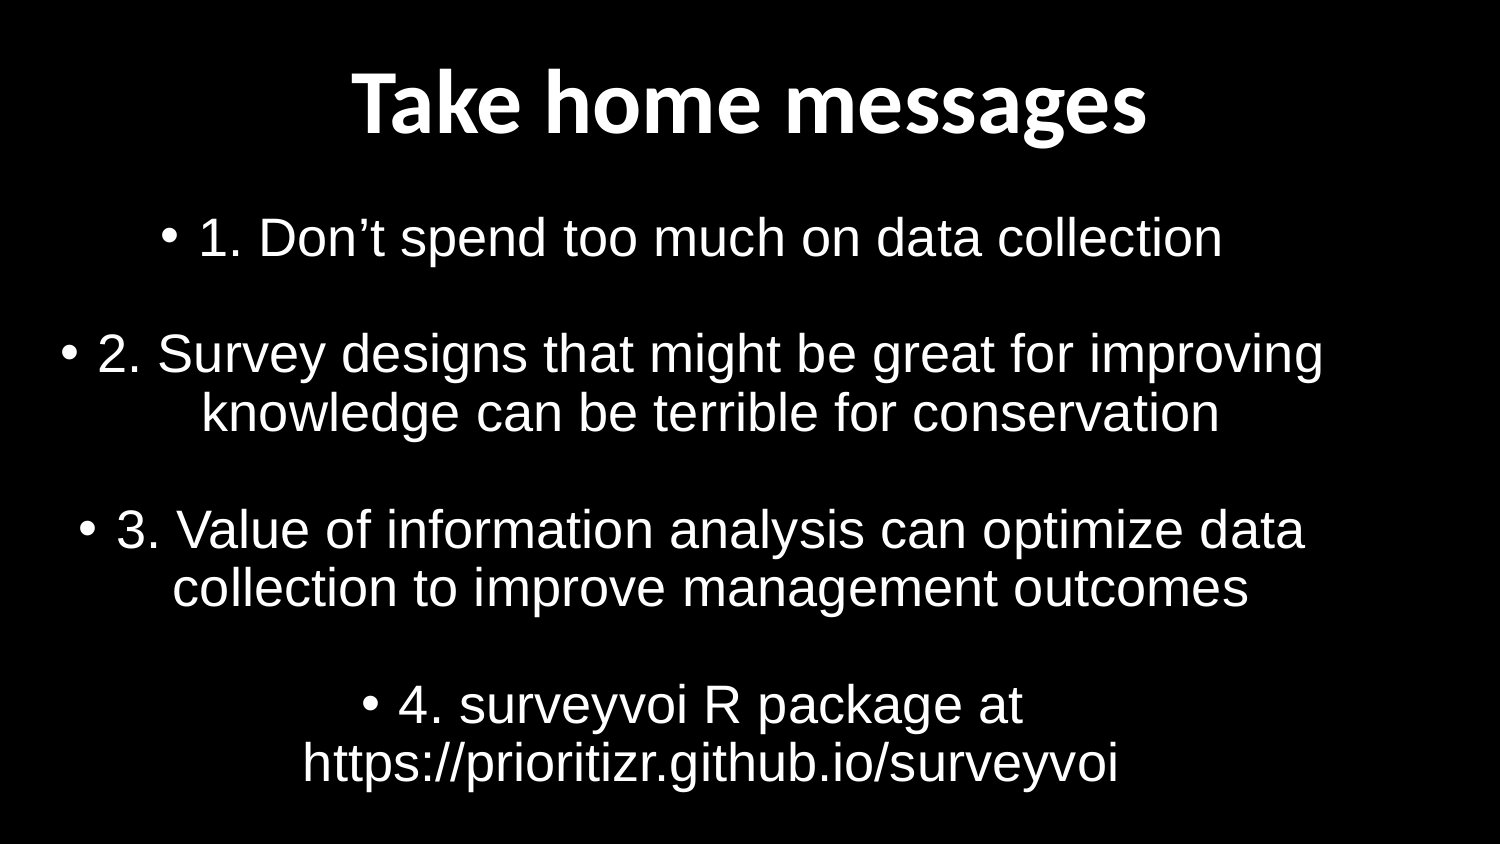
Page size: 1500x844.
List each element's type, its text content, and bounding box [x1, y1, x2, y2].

subtitle 1. Don’t spend too much on data collection 2. Survey designs that might be great for improving knowledge can be terrible for conservation 3. Value of information analysis can optimize data collection to improve management outcomes 4. surveyvoi R package at https://prioritizr.github.io/surveyvoi [33, 183, 1352, 820]
title Take home messages [75, 33, 1425, 175]
